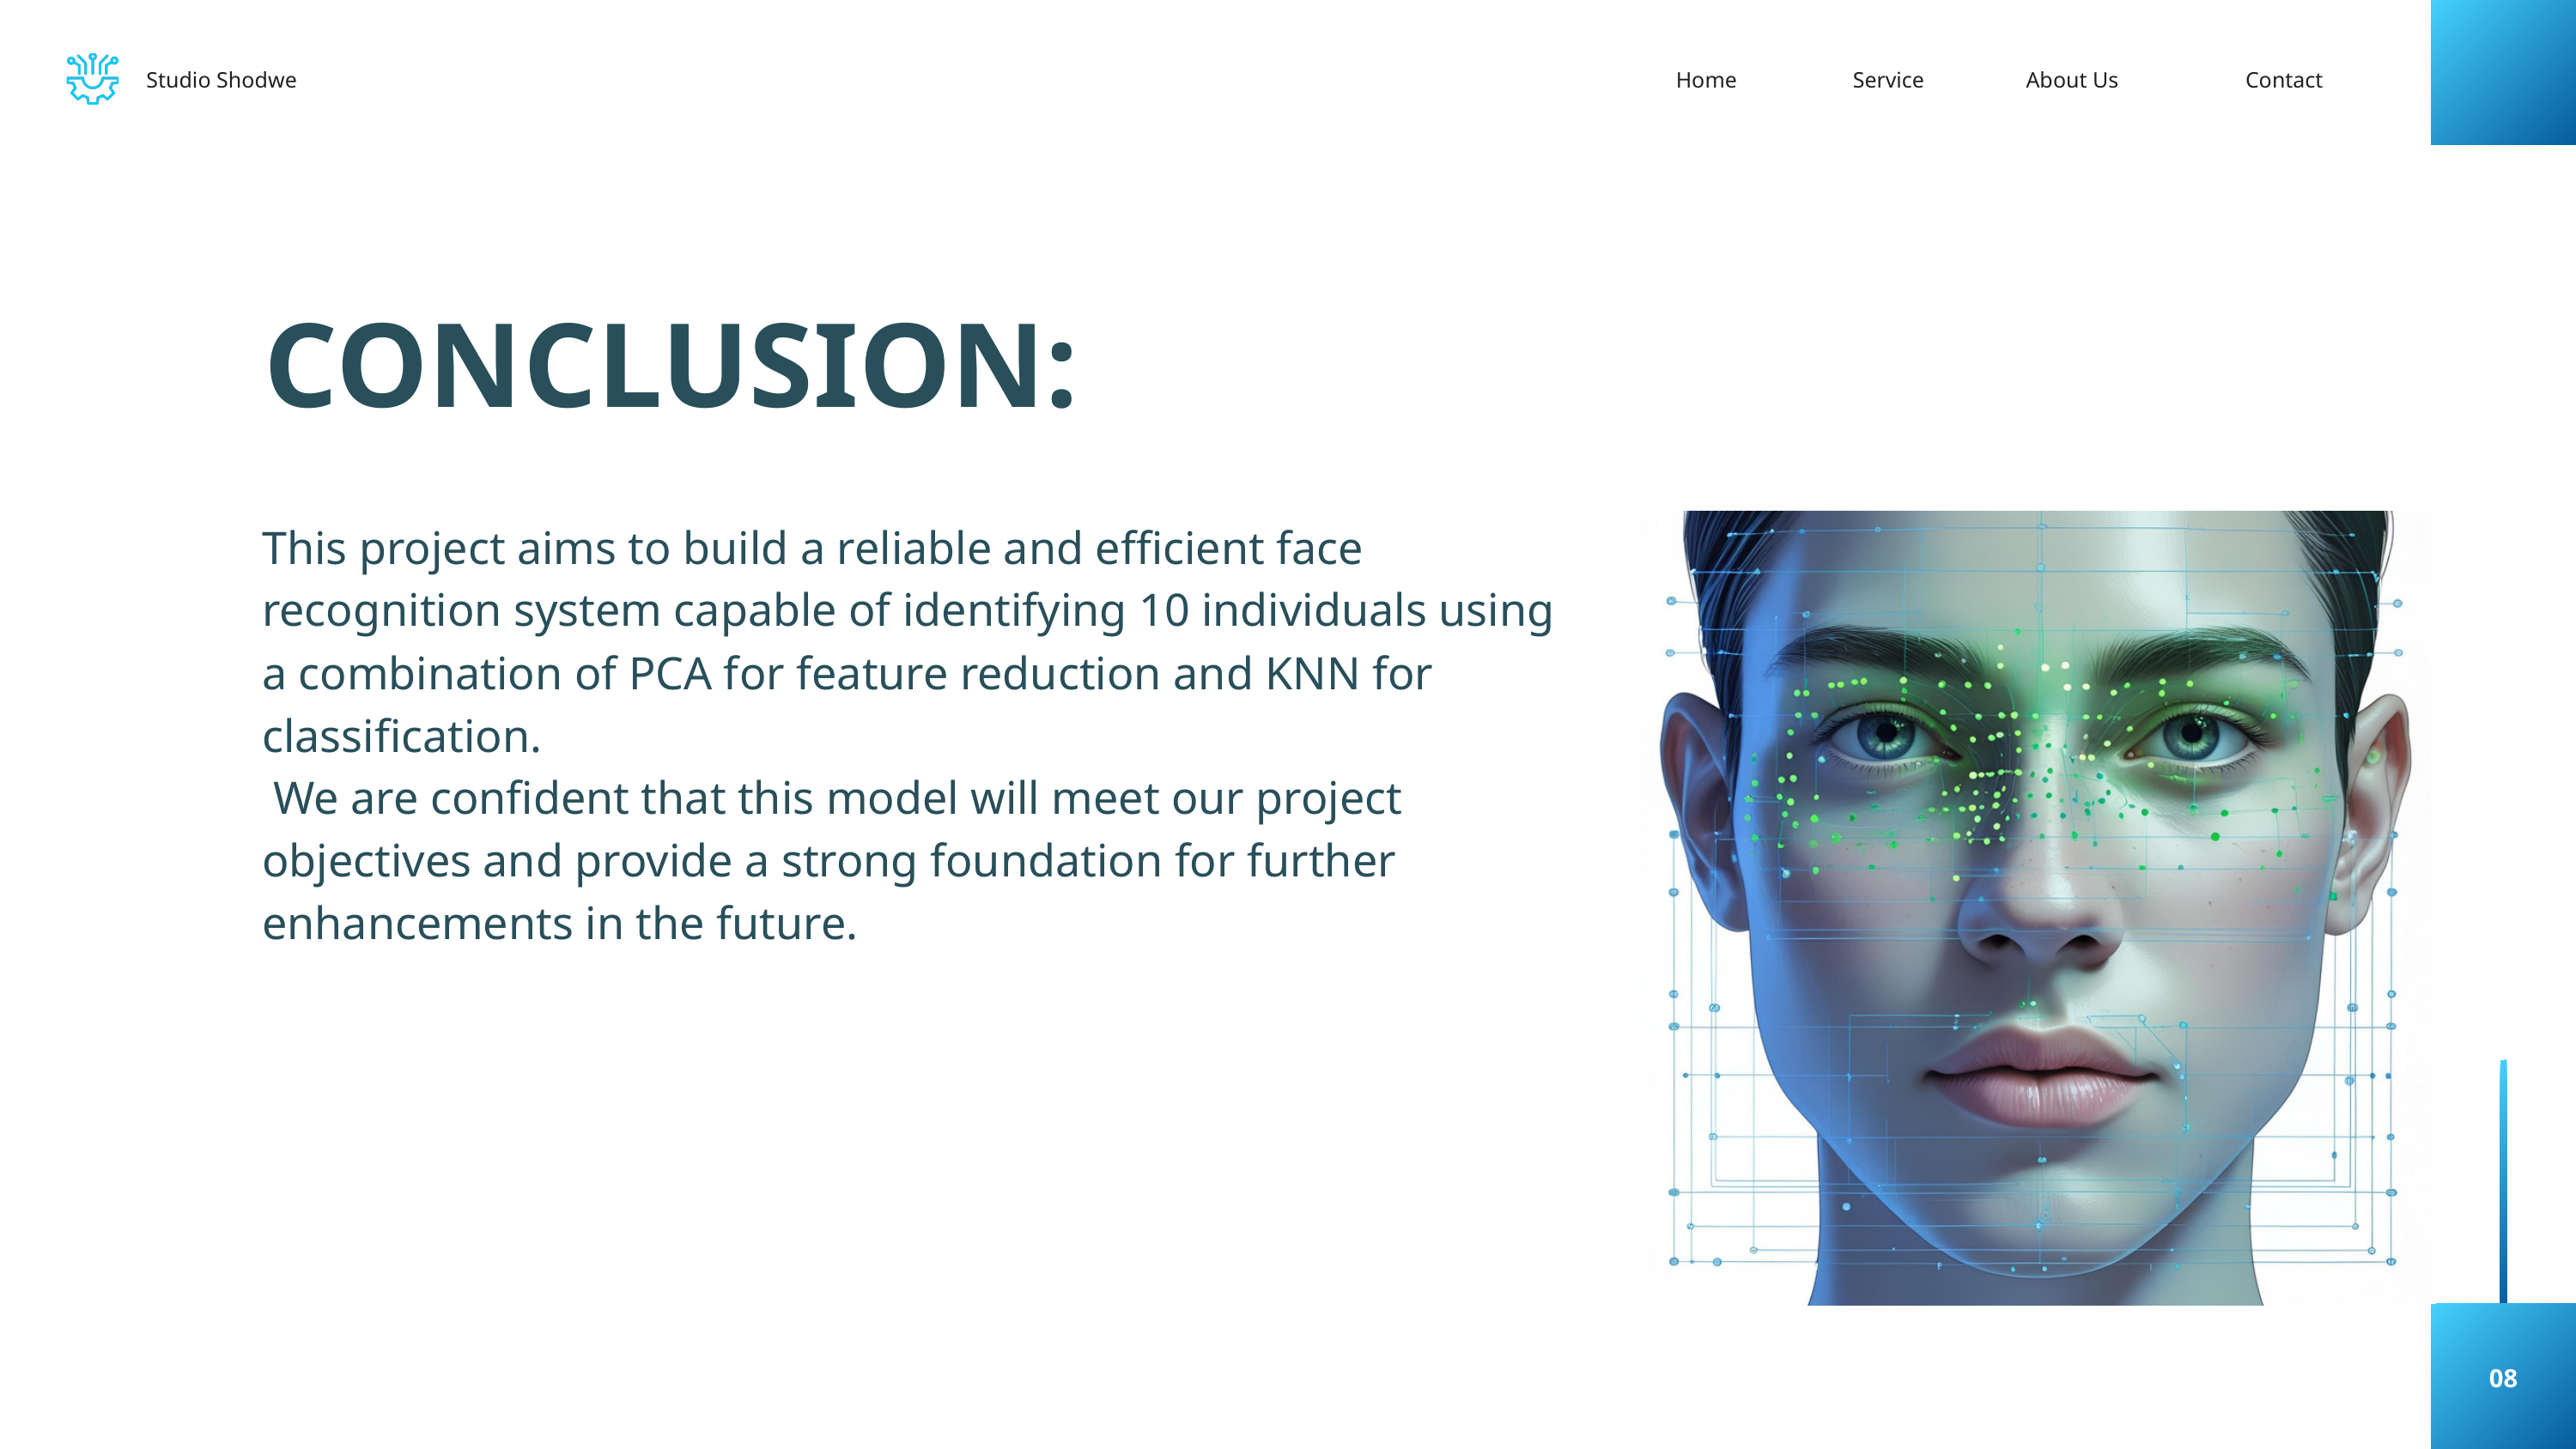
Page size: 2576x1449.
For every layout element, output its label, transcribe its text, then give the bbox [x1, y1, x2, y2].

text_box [1638, 511, 2432, 1306]
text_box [2500, 1059, 2507, 1302]
text_box Studio Shodwe [146, 62, 325, 93]
text_box Contact [2245, 62, 2384, 93]
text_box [2430, 1303, 2576, 1449]
text_box CONCLUSION: [262, 268, 1082, 431]
text_box [66, 53, 119, 105]
text_box Service [1852, 62, 1957, 93]
text_box About Us [2026, 62, 2176, 93]
text_box Home [1675, 62, 1790, 93]
text_box This project aims to build a reliable and efficient face recognition system capable of identifying 10 individuals using a combination of PCA for feature reduction and KNN for classification. We are confident that this model will meet our project objectives and provide a strong foundation for further enhancements in the future. [262, 510, 1582, 949]
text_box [2430, 0, 2576, 145]
